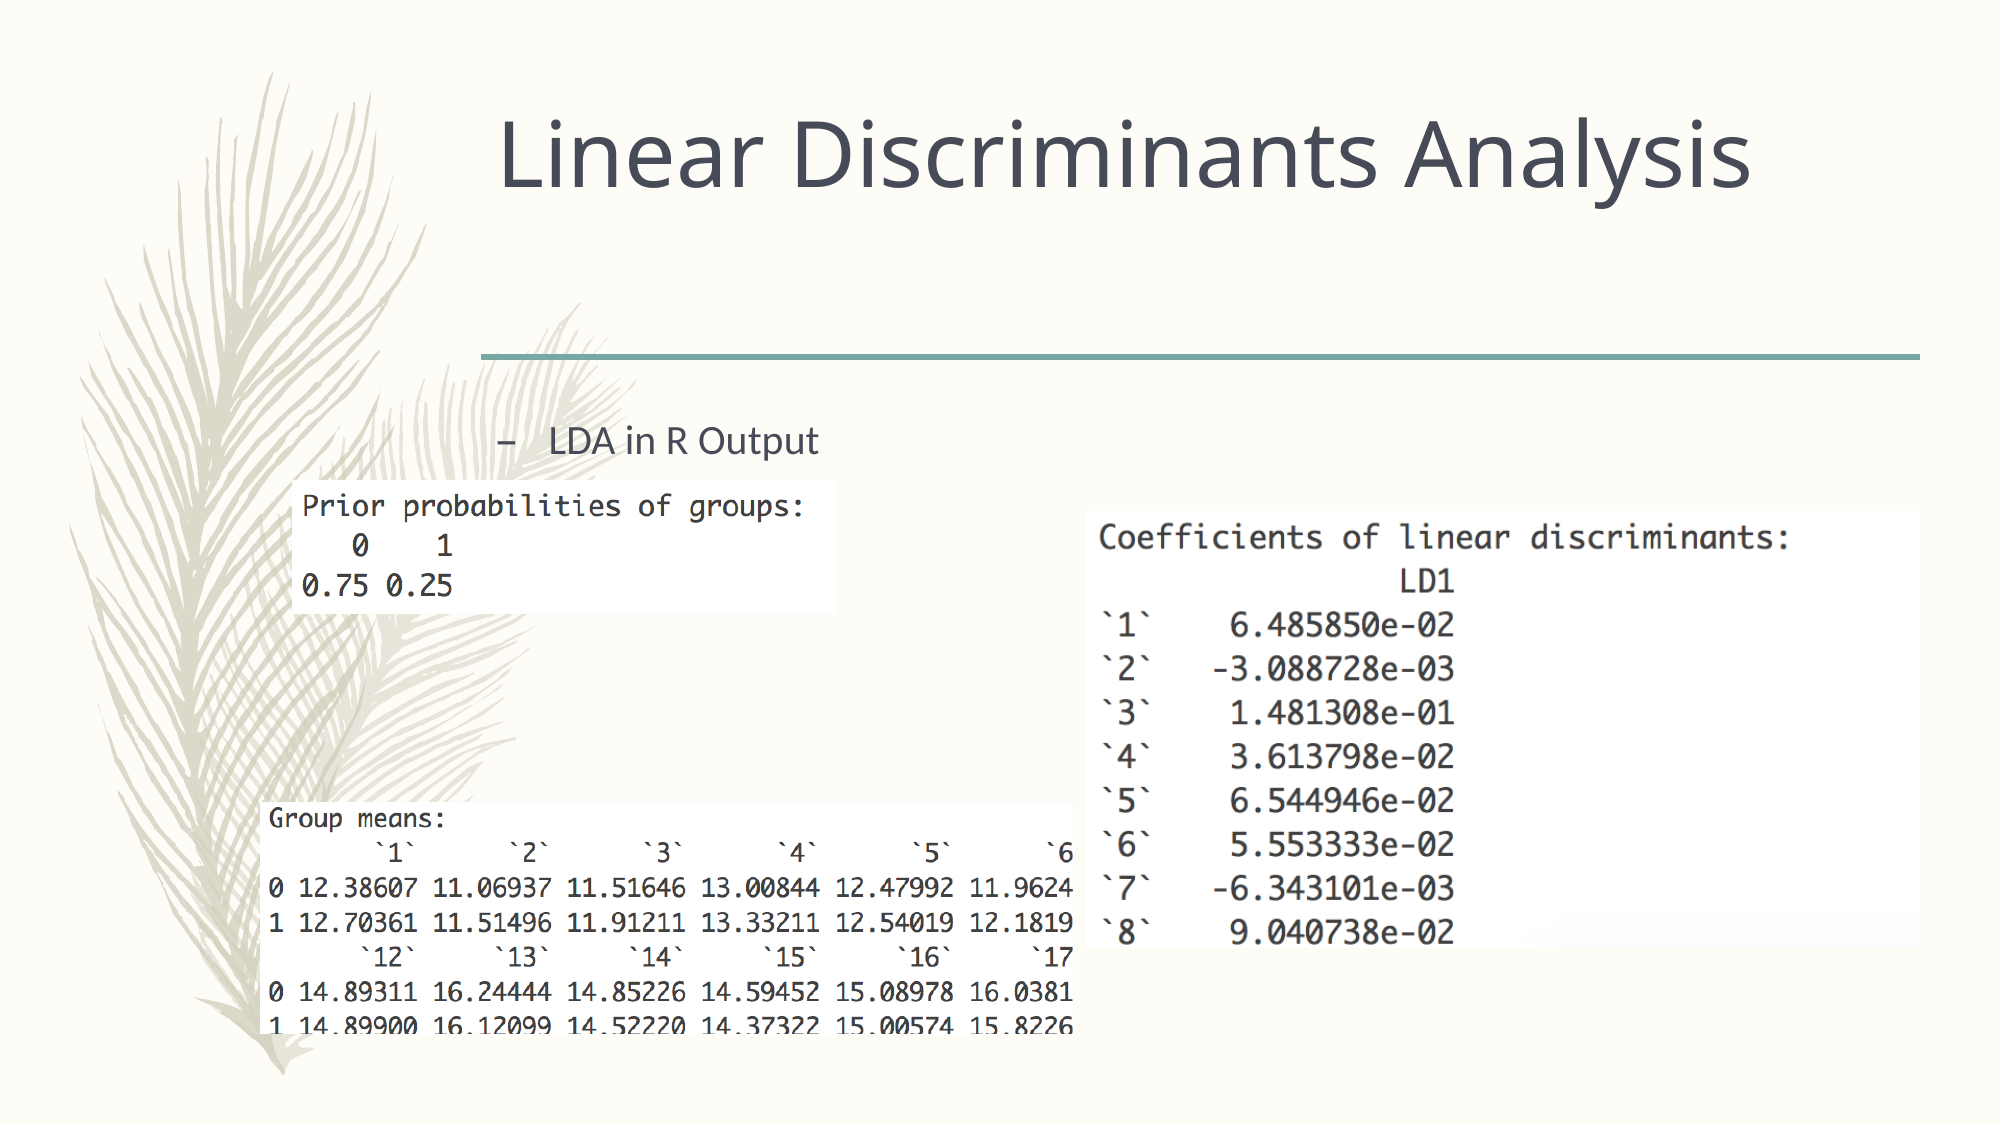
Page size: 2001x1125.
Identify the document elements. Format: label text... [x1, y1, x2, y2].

picture [1086, 511, 1921, 948]
picture [260, 802, 1073, 1035]
list LDA in R Output [481, 399, 1920, 999]
title Linear Discriminants Analysis [481, 93, 1920, 350]
picture [292, 480, 836, 614]
